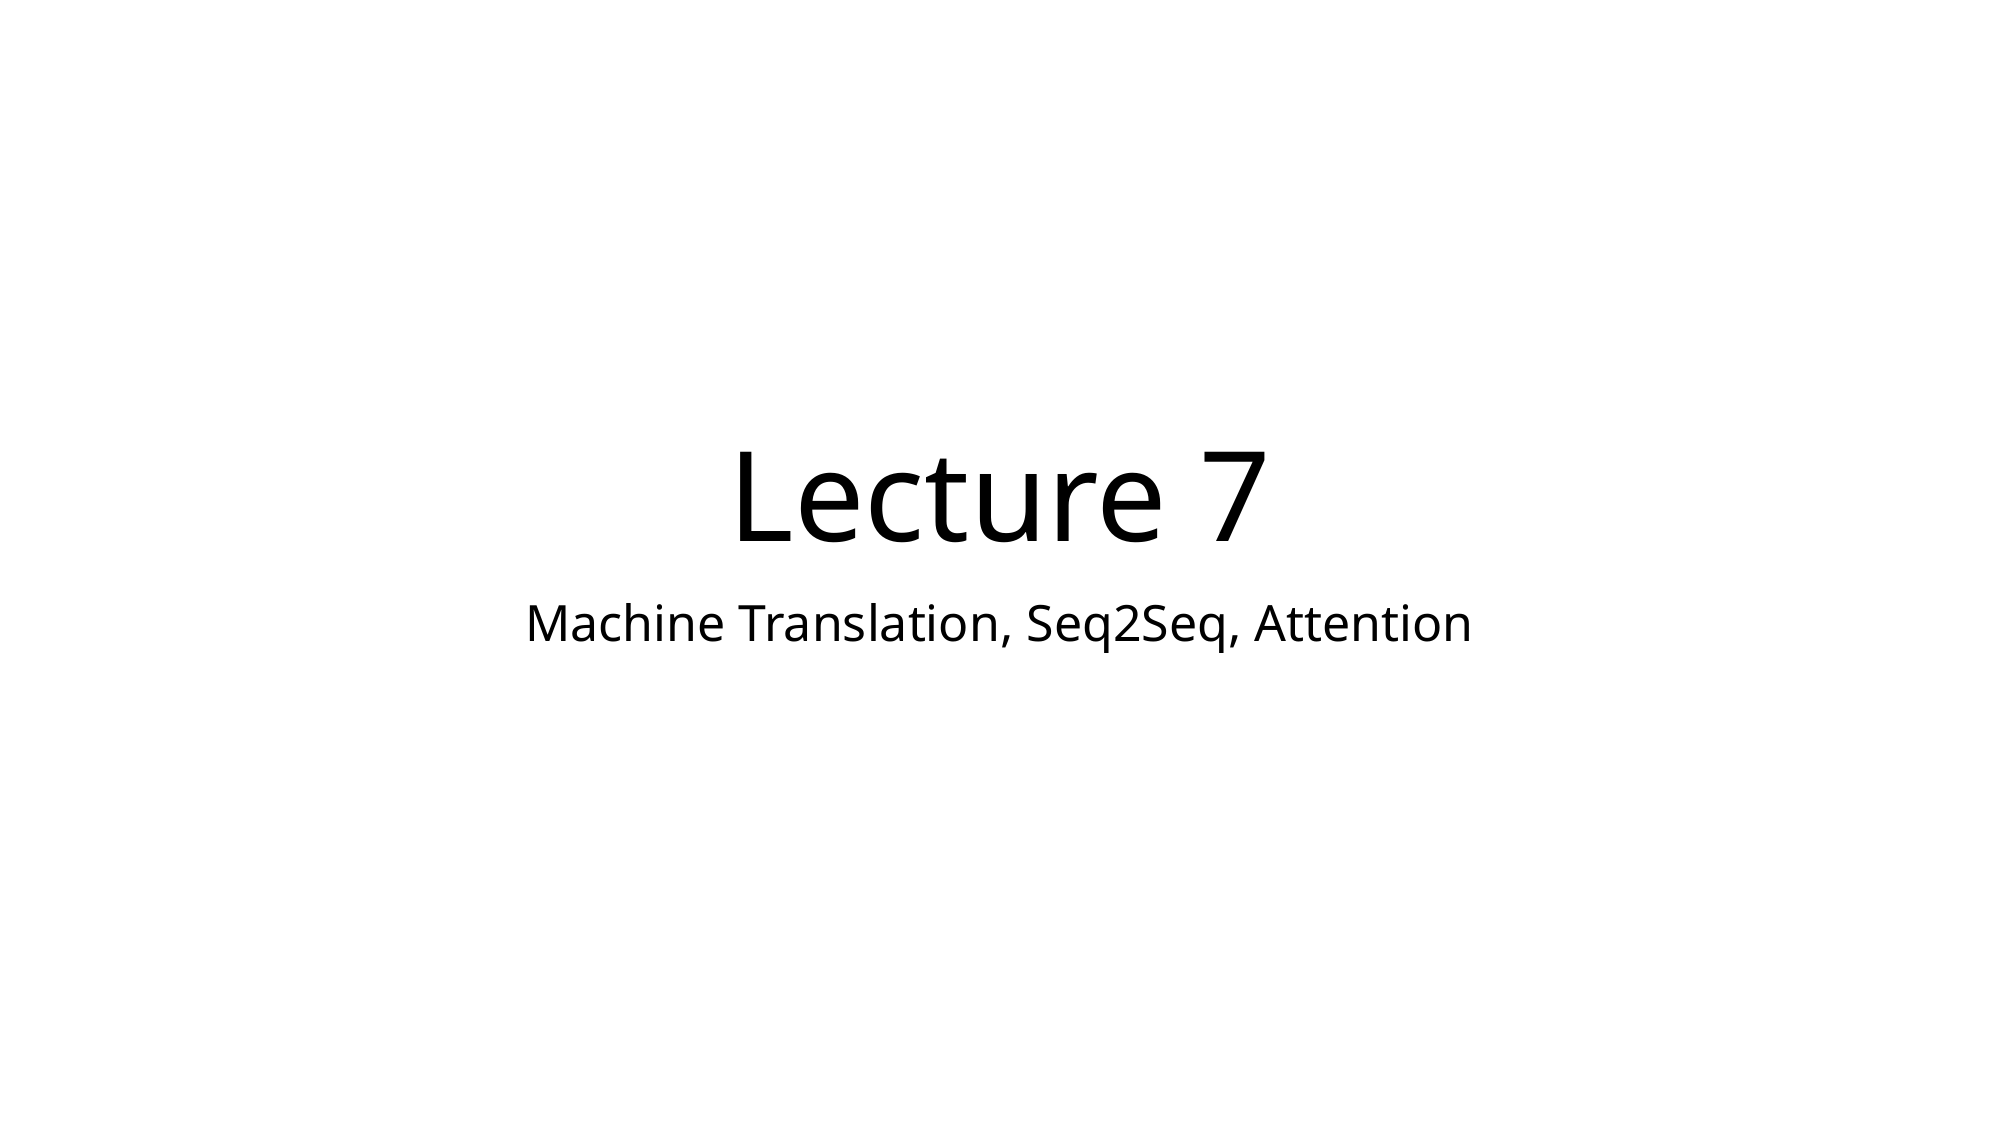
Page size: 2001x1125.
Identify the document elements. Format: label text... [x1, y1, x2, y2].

subtitle Machine Translation, Seq2Seq, Attention [249, 590, 1750, 863]
title Lecture 7 [249, 184, 1750, 576]
